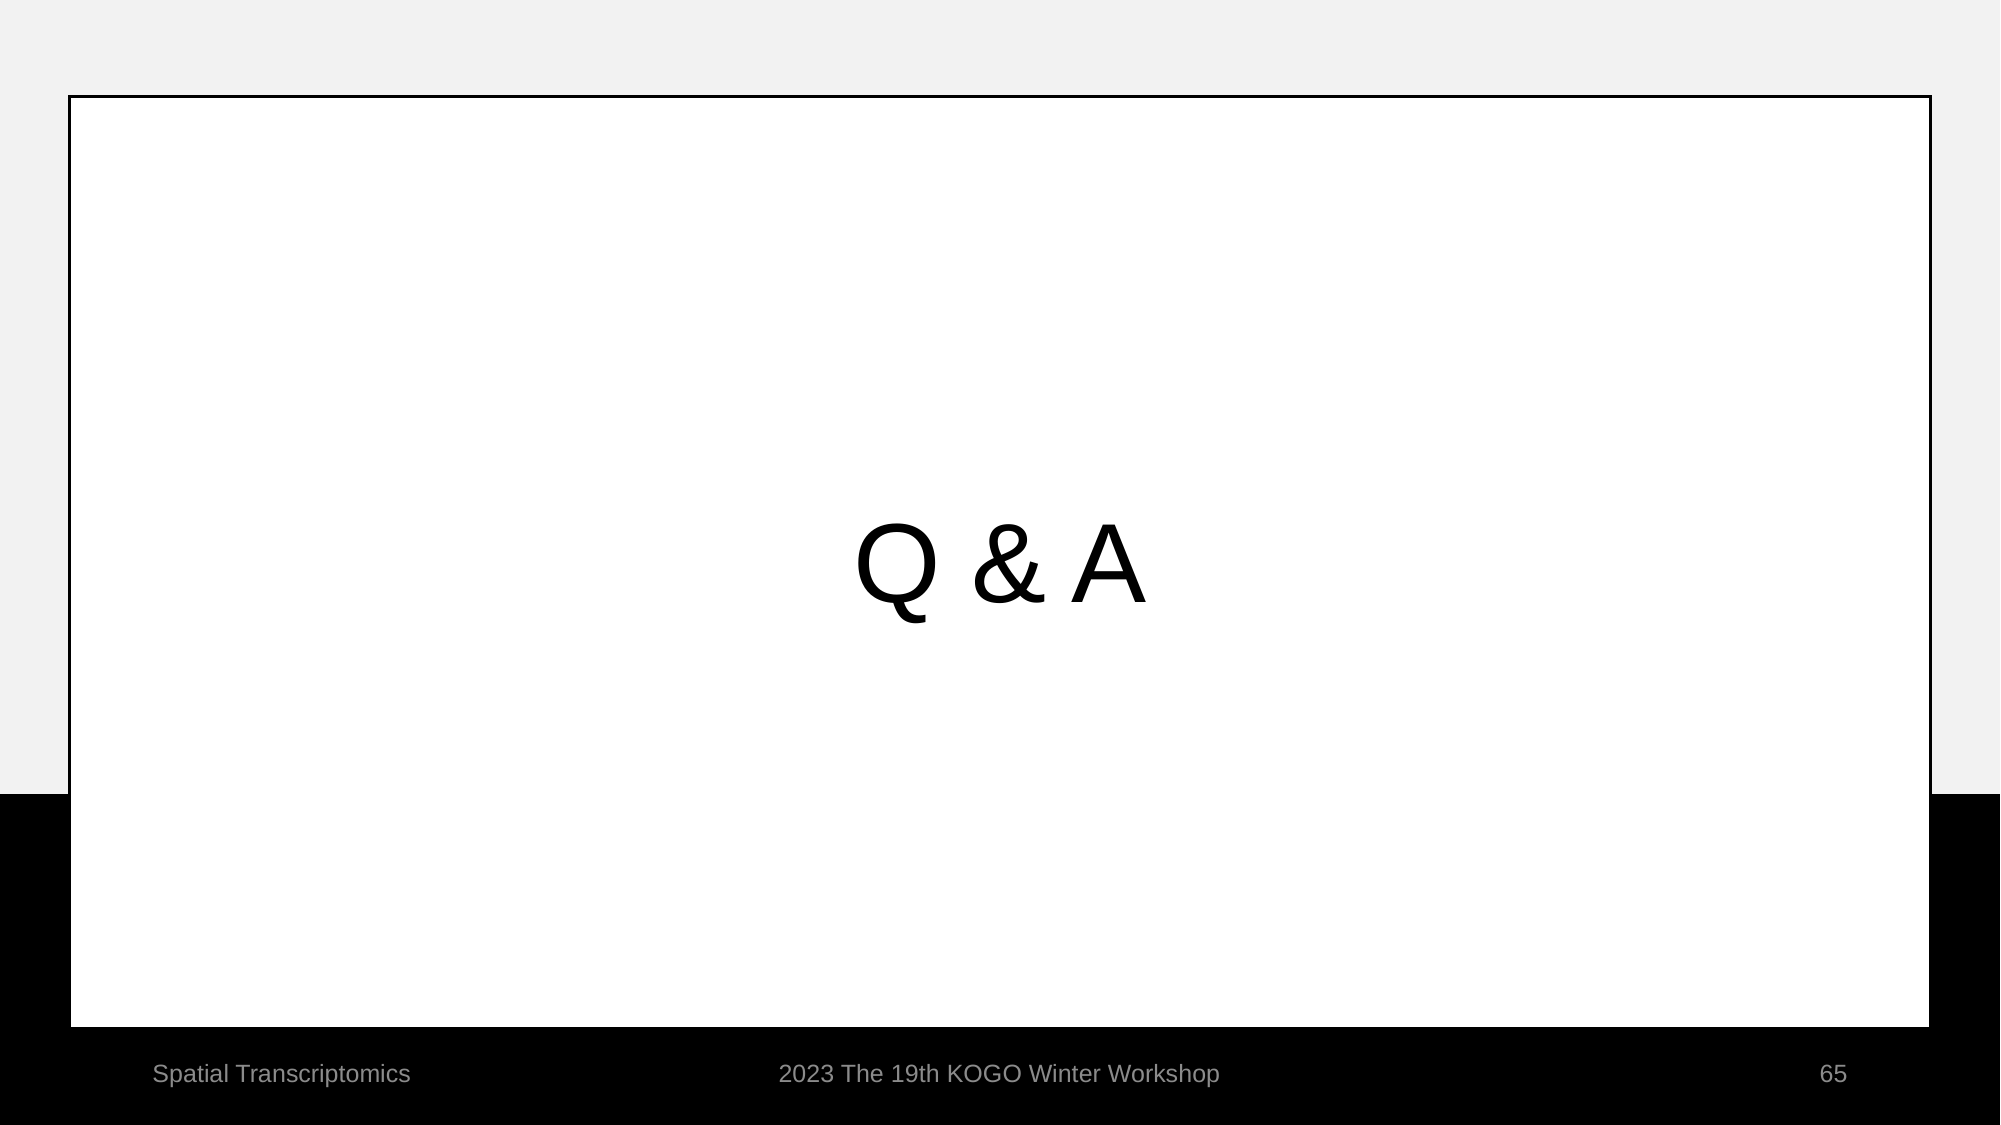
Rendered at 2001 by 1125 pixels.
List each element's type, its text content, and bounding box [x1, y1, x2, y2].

slide_number Spatial Transcriptomics [137, 1042, 588, 1103]
slide_number 65 [1412, 1042, 1863, 1103]
title Q & A [137, 490, 1863, 635]
footer 2023 The 19th KOGO Winter Workshop [662, 1042, 1338, 1103]
